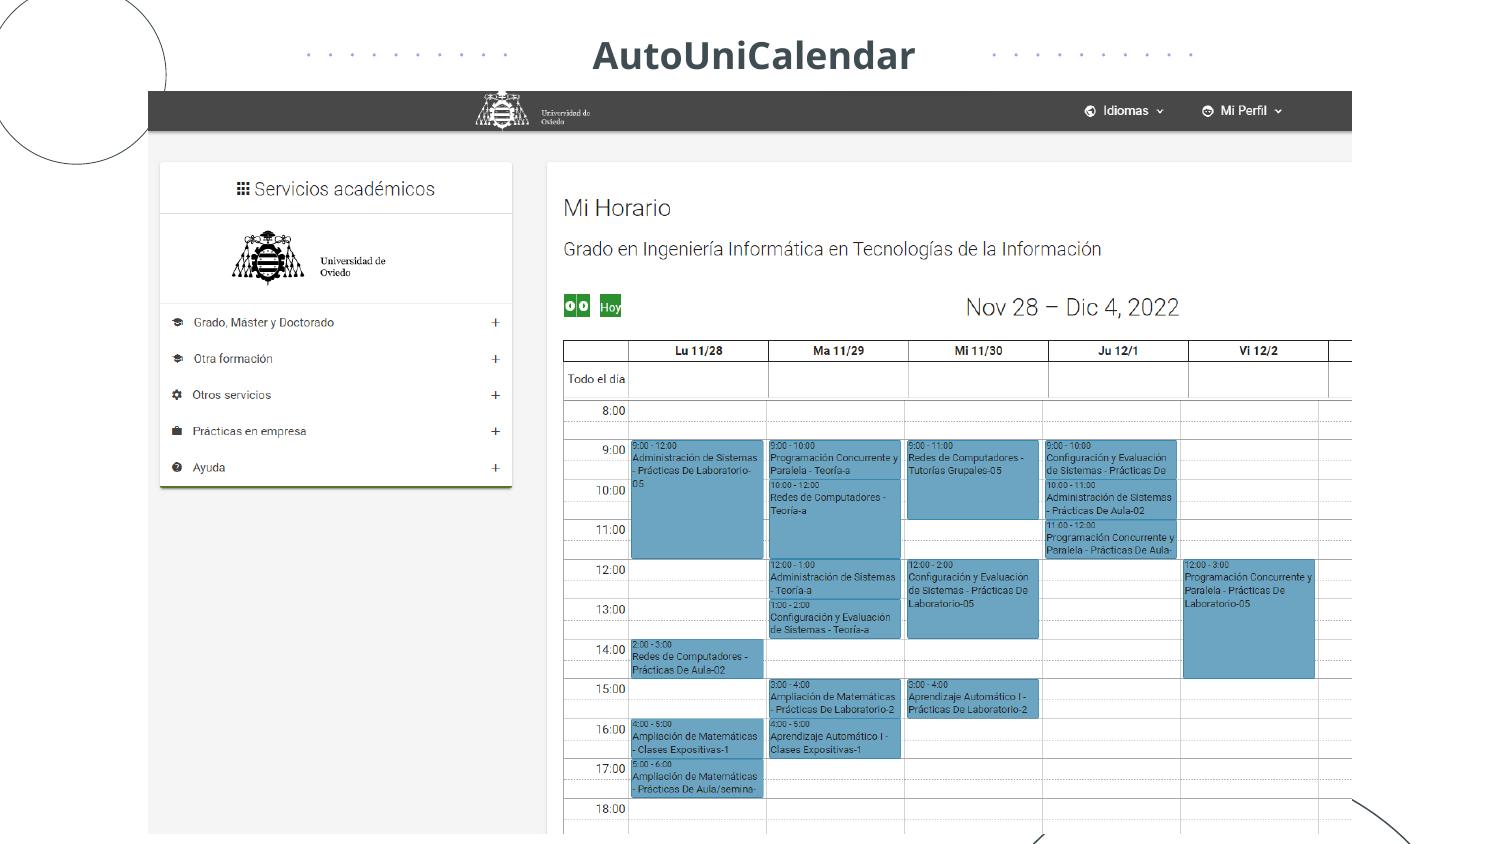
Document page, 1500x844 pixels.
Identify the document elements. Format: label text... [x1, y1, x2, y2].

text_box [1357, 801, 1411, 844]
title AutoUniCalendar [283, 17, 1226, 90]
picture [148, 91, 1352, 834]
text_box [306, 52, 508, 57]
text_box [0, 120, 143, 165]
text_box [992, 52, 1194, 57]
